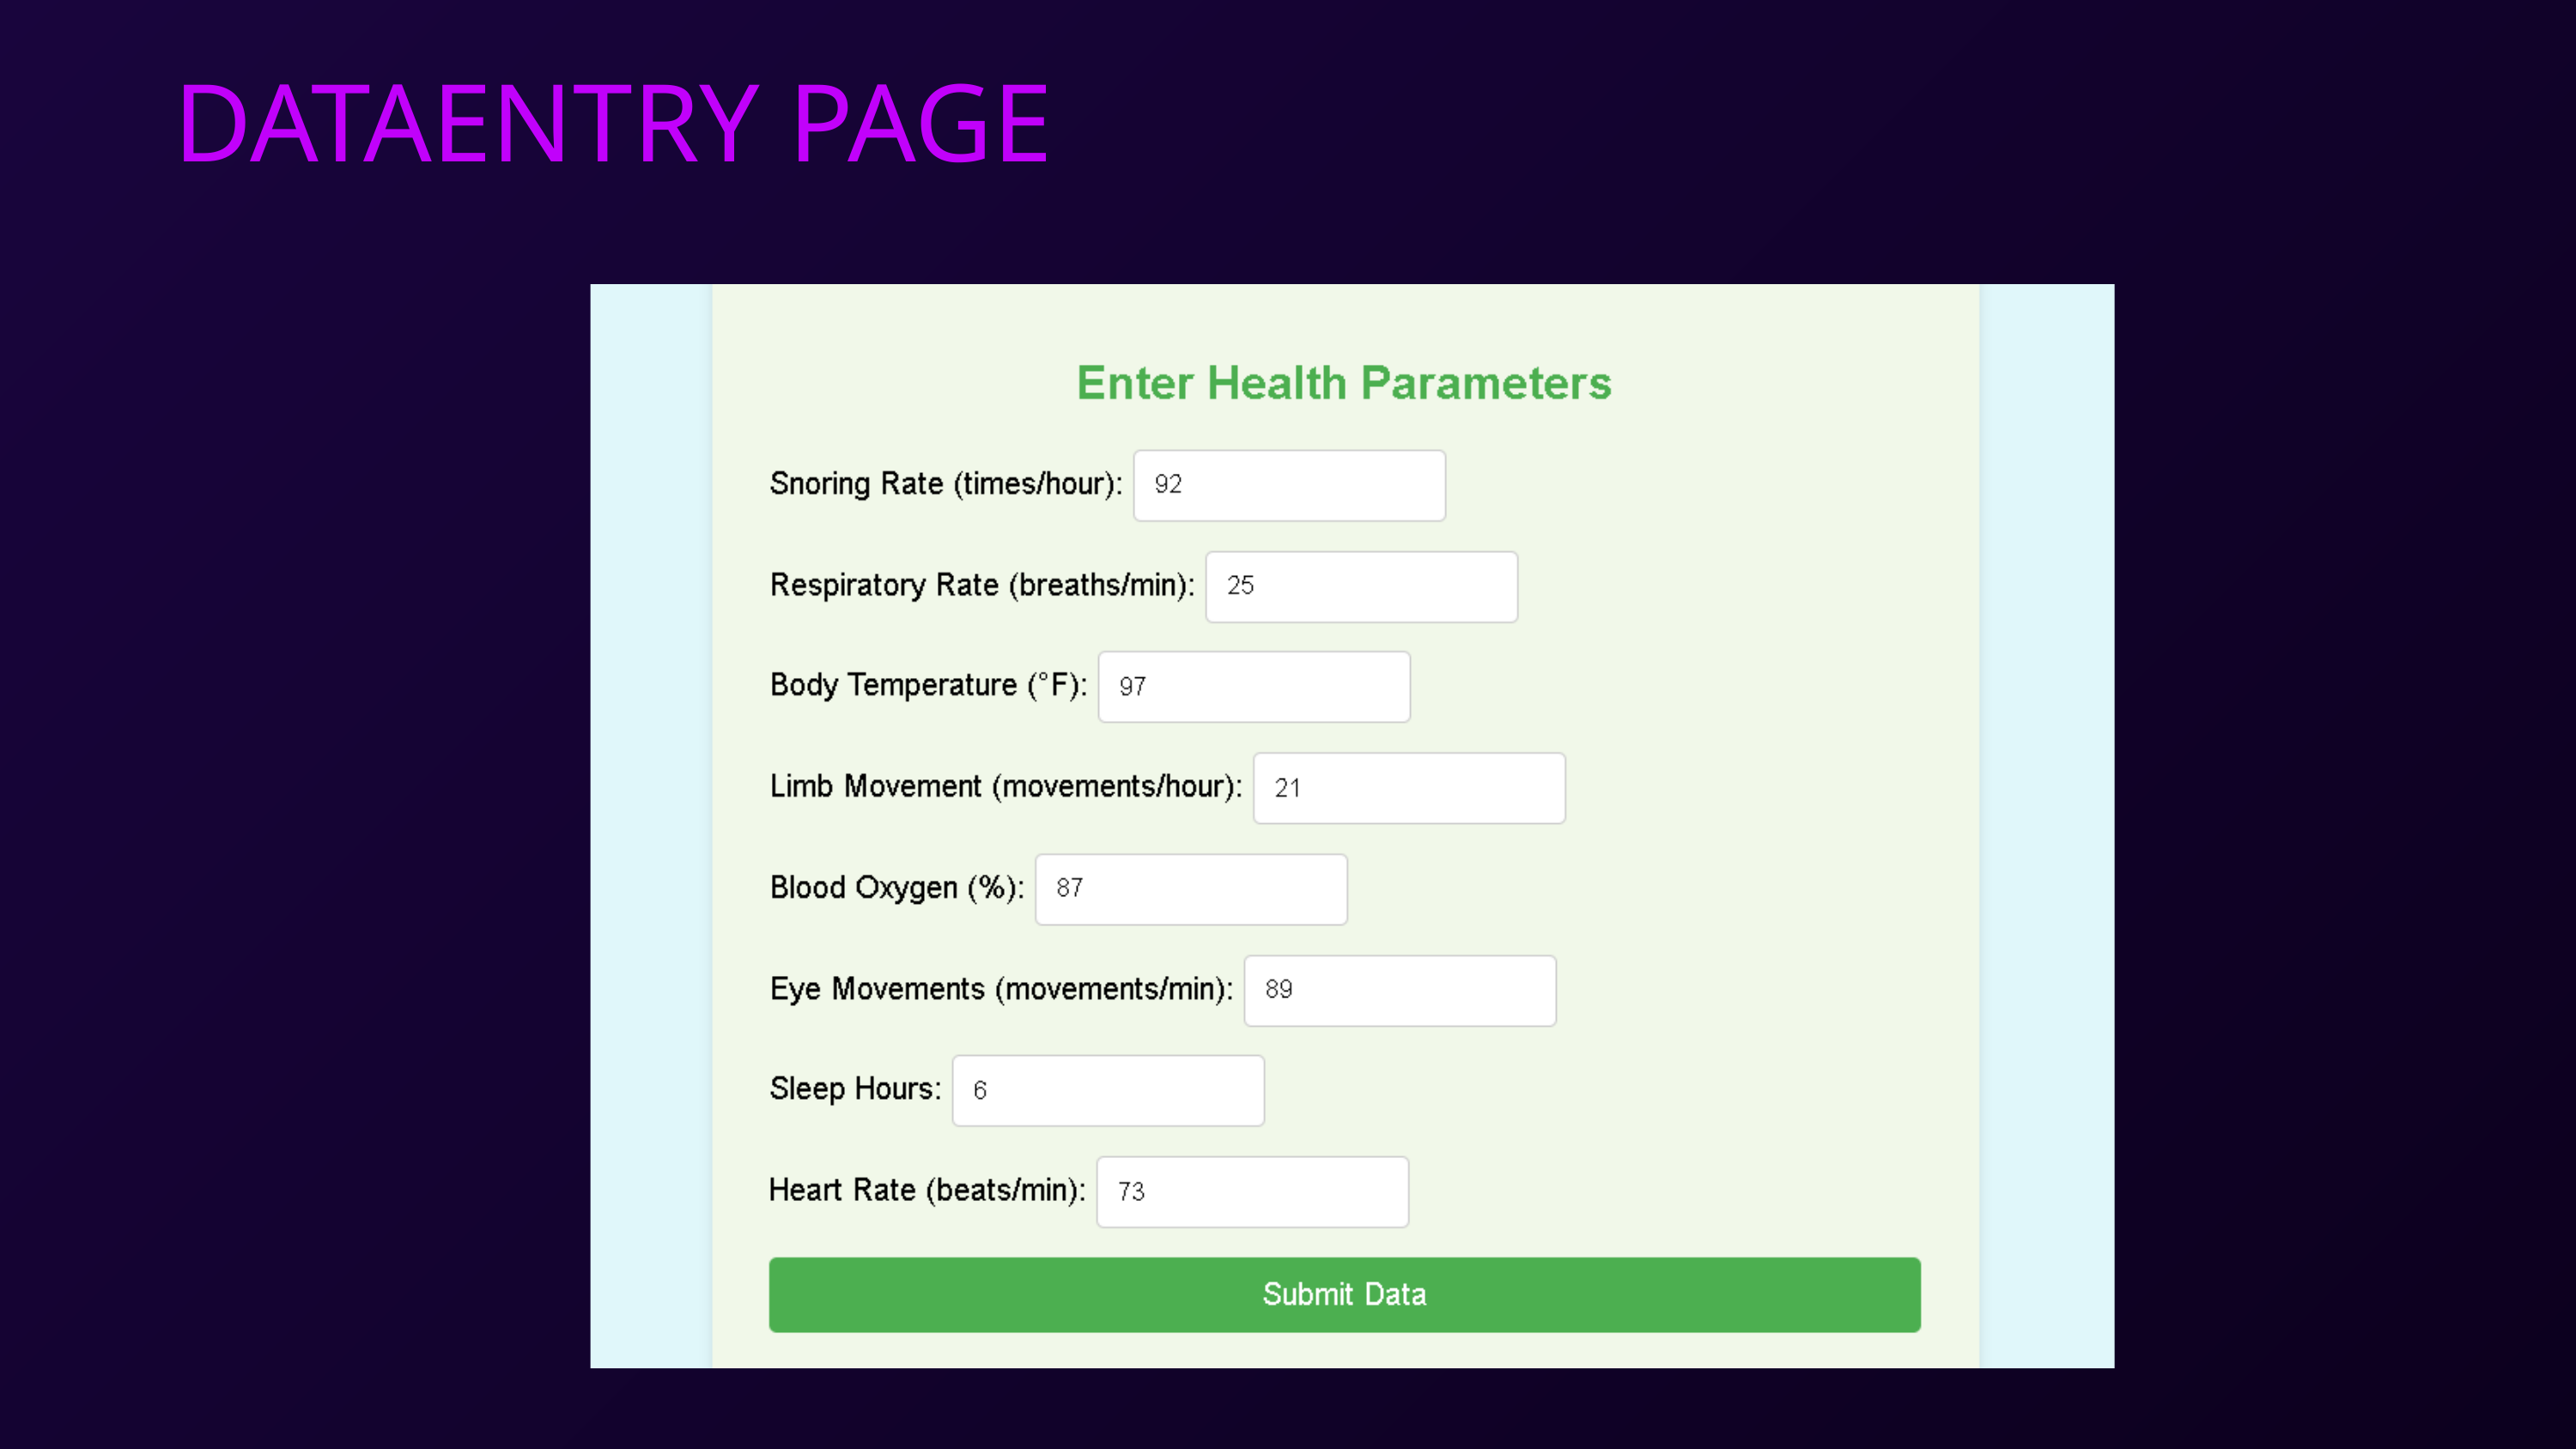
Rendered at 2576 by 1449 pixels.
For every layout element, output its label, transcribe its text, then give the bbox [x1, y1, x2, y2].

text_box DATAENTRY PAGE [173, 0, 1437, 184]
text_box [590, 284, 2115, 1368]
